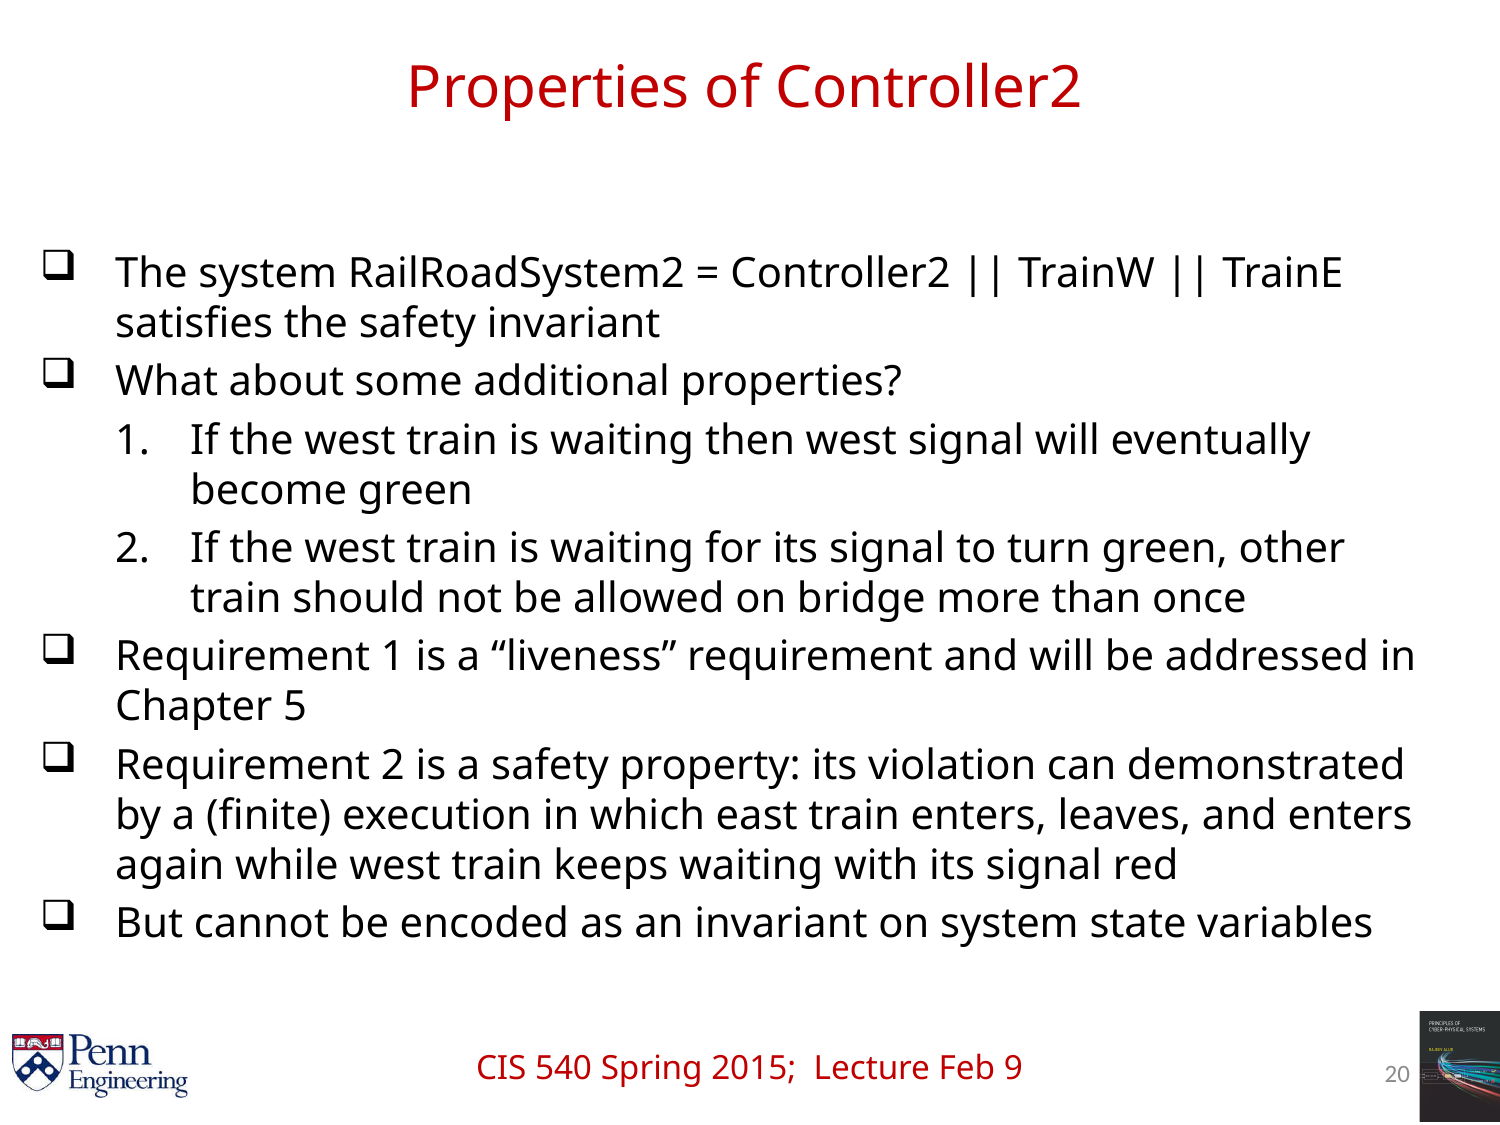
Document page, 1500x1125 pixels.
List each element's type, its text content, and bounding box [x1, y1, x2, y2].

text_box The system RailRoadSystem2 = Controller2 || TrainW || TrainE satisfies the safety invariant What about some additional properties? If the west train is waiting then west signal will eventually become green If the west train is waiting for its signal to turn green, other train should not be allowed on bridge more than once Requirement 1 is a “liveness” requirement and will be addressed in Chapter 5 Requirement 2 is a safety property: its violation can demonstrated by a (finite) execution in which east train enters, leaves, and enters again while west train keeps waiting with its signal red But cannot be encoded as an invariant on system state variables [25, 174, 1463, 1005]
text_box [0, 1007, 1500, 1125]
title Properties of Controller2 [100, 24, 1389, 143]
